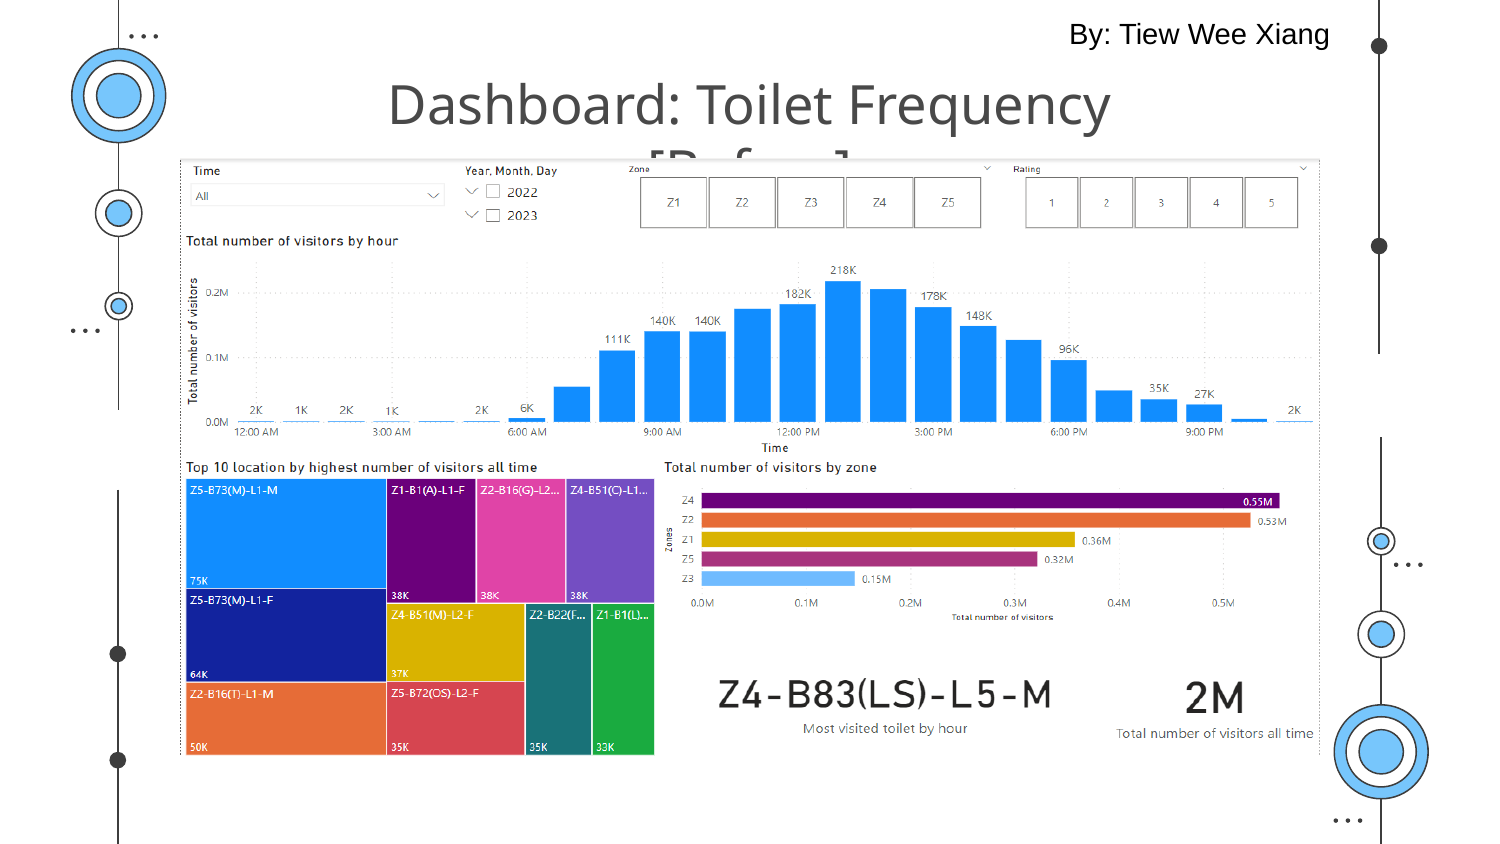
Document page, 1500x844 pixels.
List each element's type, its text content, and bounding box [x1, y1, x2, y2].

text_box [1088, 0, 1382, 66]
picture [180, 157, 1320, 756]
text_box By: Tiew Wee Xiang [1054, 0, 1360, 65]
title Dashboard: Toilet Frequency [Before] [299, 55, 1201, 150]
